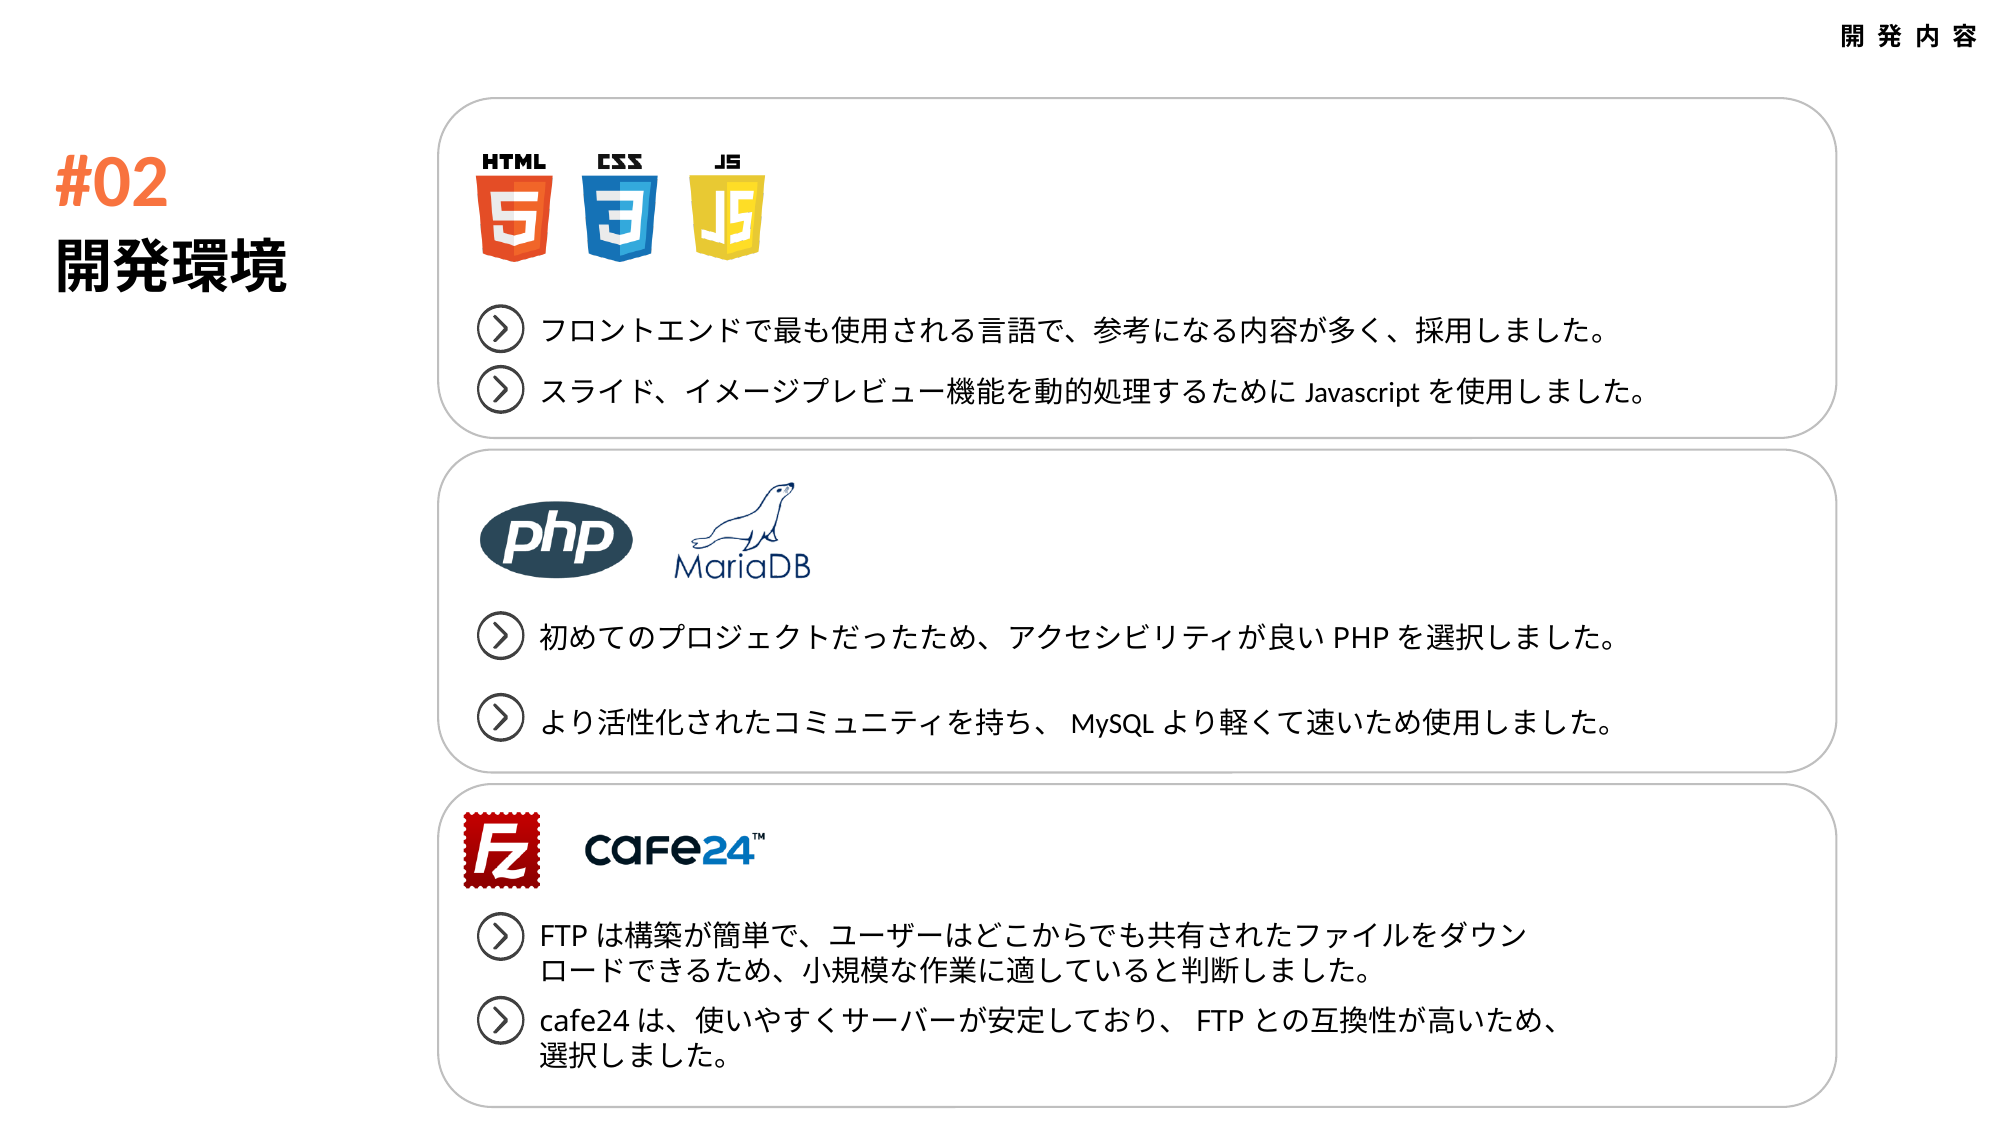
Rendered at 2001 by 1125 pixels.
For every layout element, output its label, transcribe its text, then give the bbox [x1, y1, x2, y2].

picture [566, 818, 778, 884]
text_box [460, 146, 779, 269]
picture [440, 789, 563, 912]
text_box [476, 692, 525, 742]
text_box より活性化されたコミュニティを持ち、MySQLより軽くて速いため使用しました。 [524, 697, 1631, 747]
text_box cafe24は、使いやすくサーバーが安定しており、FTPとの互換性が高いため、 選択しました。 [524, 994, 1592, 1080]
picture [653, 441, 831, 619]
picture [476, 460, 636, 619]
text_box [437, 97, 1838, 440]
text_box FTPは構築が簡単で、ユーザーはどこからでも共有されたファイルをダウンロードできるため、小規模な作業に適していると判断しました。 [524, 910, 1592, 994]
text_box 初めてのプロジェクトだったため、アクセシビリティが良いPHPを選択しました。 [524, 611, 1657, 662]
text_box [437, 448, 1838, 774]
text_box [476, 619, 525, 661]
text_box 開発環境 [40, 221, 374, 307]
text_box [476, 995, 525, 1045]
text_box [476, 304, 525, 354]
text_box #02 [41, 124, 208, 230]
text_box [476, 364, 525, 414]
text_box [476, 912, 525, 961]
text_box [437, 783, 1838, 1109]
text_box 開発内容 [1795, 13, 2000, 58]
